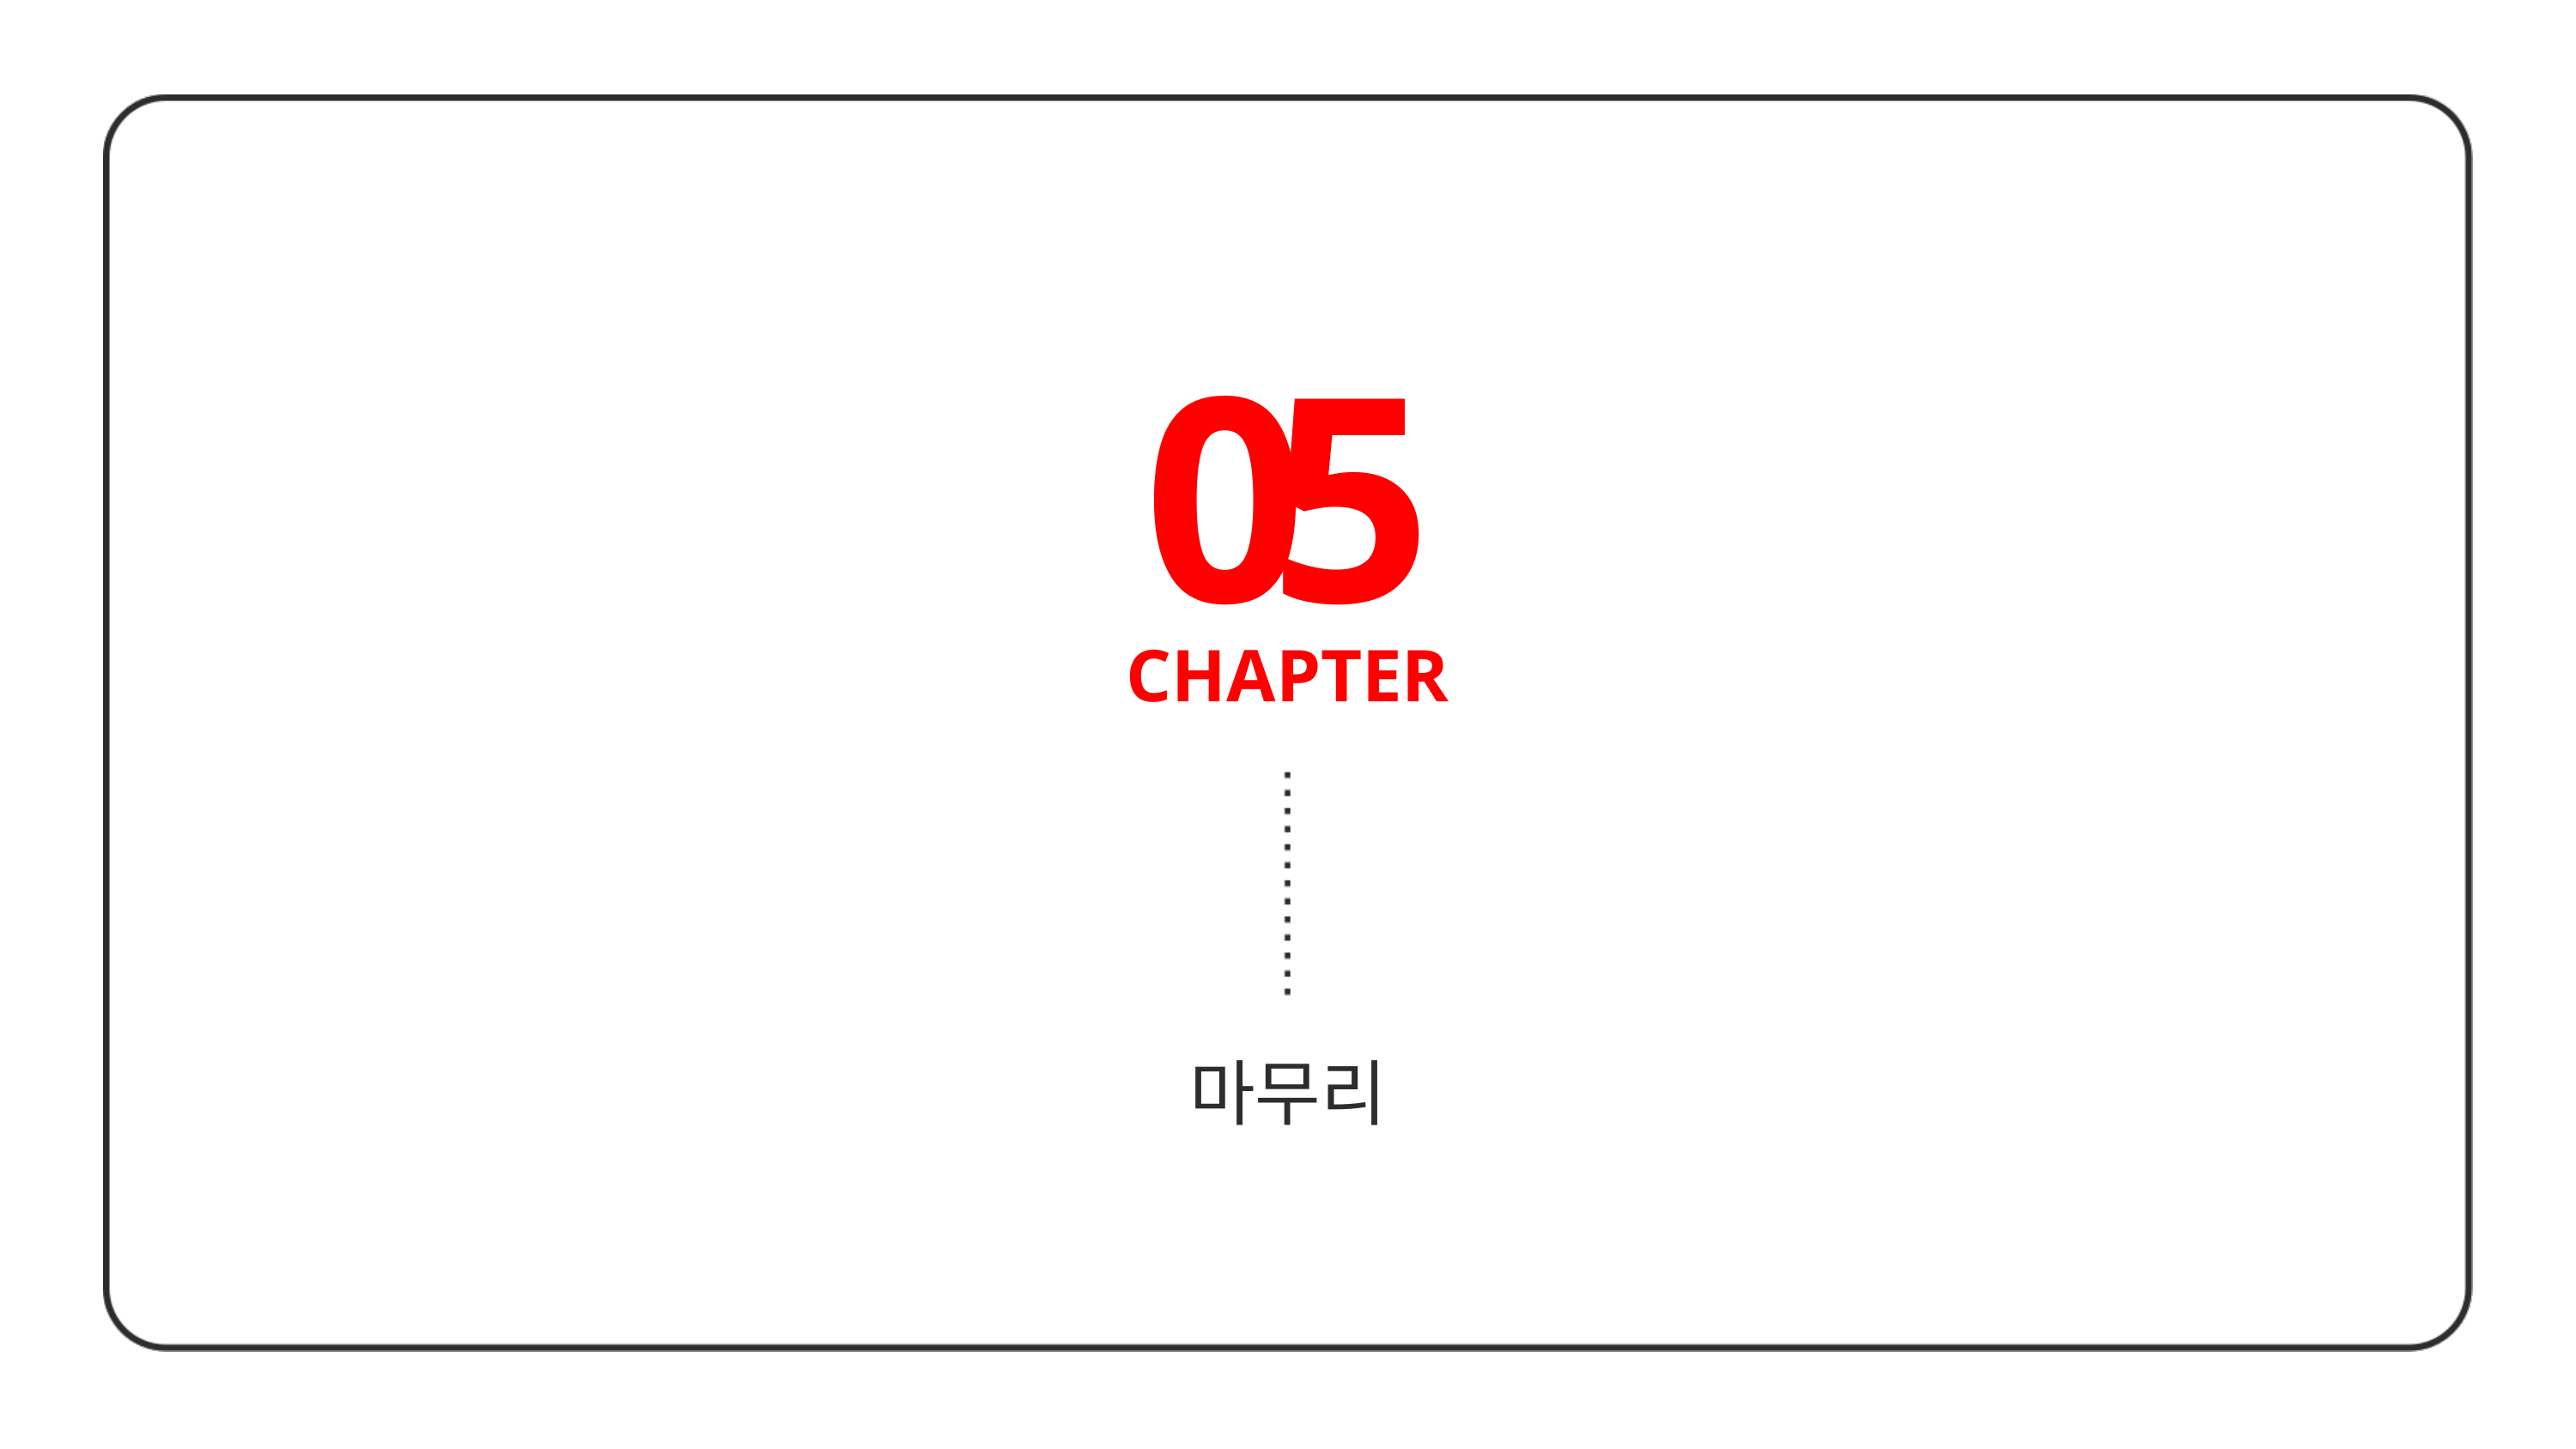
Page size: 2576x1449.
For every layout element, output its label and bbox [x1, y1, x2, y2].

picture [103, 94, 2473, 1353]
